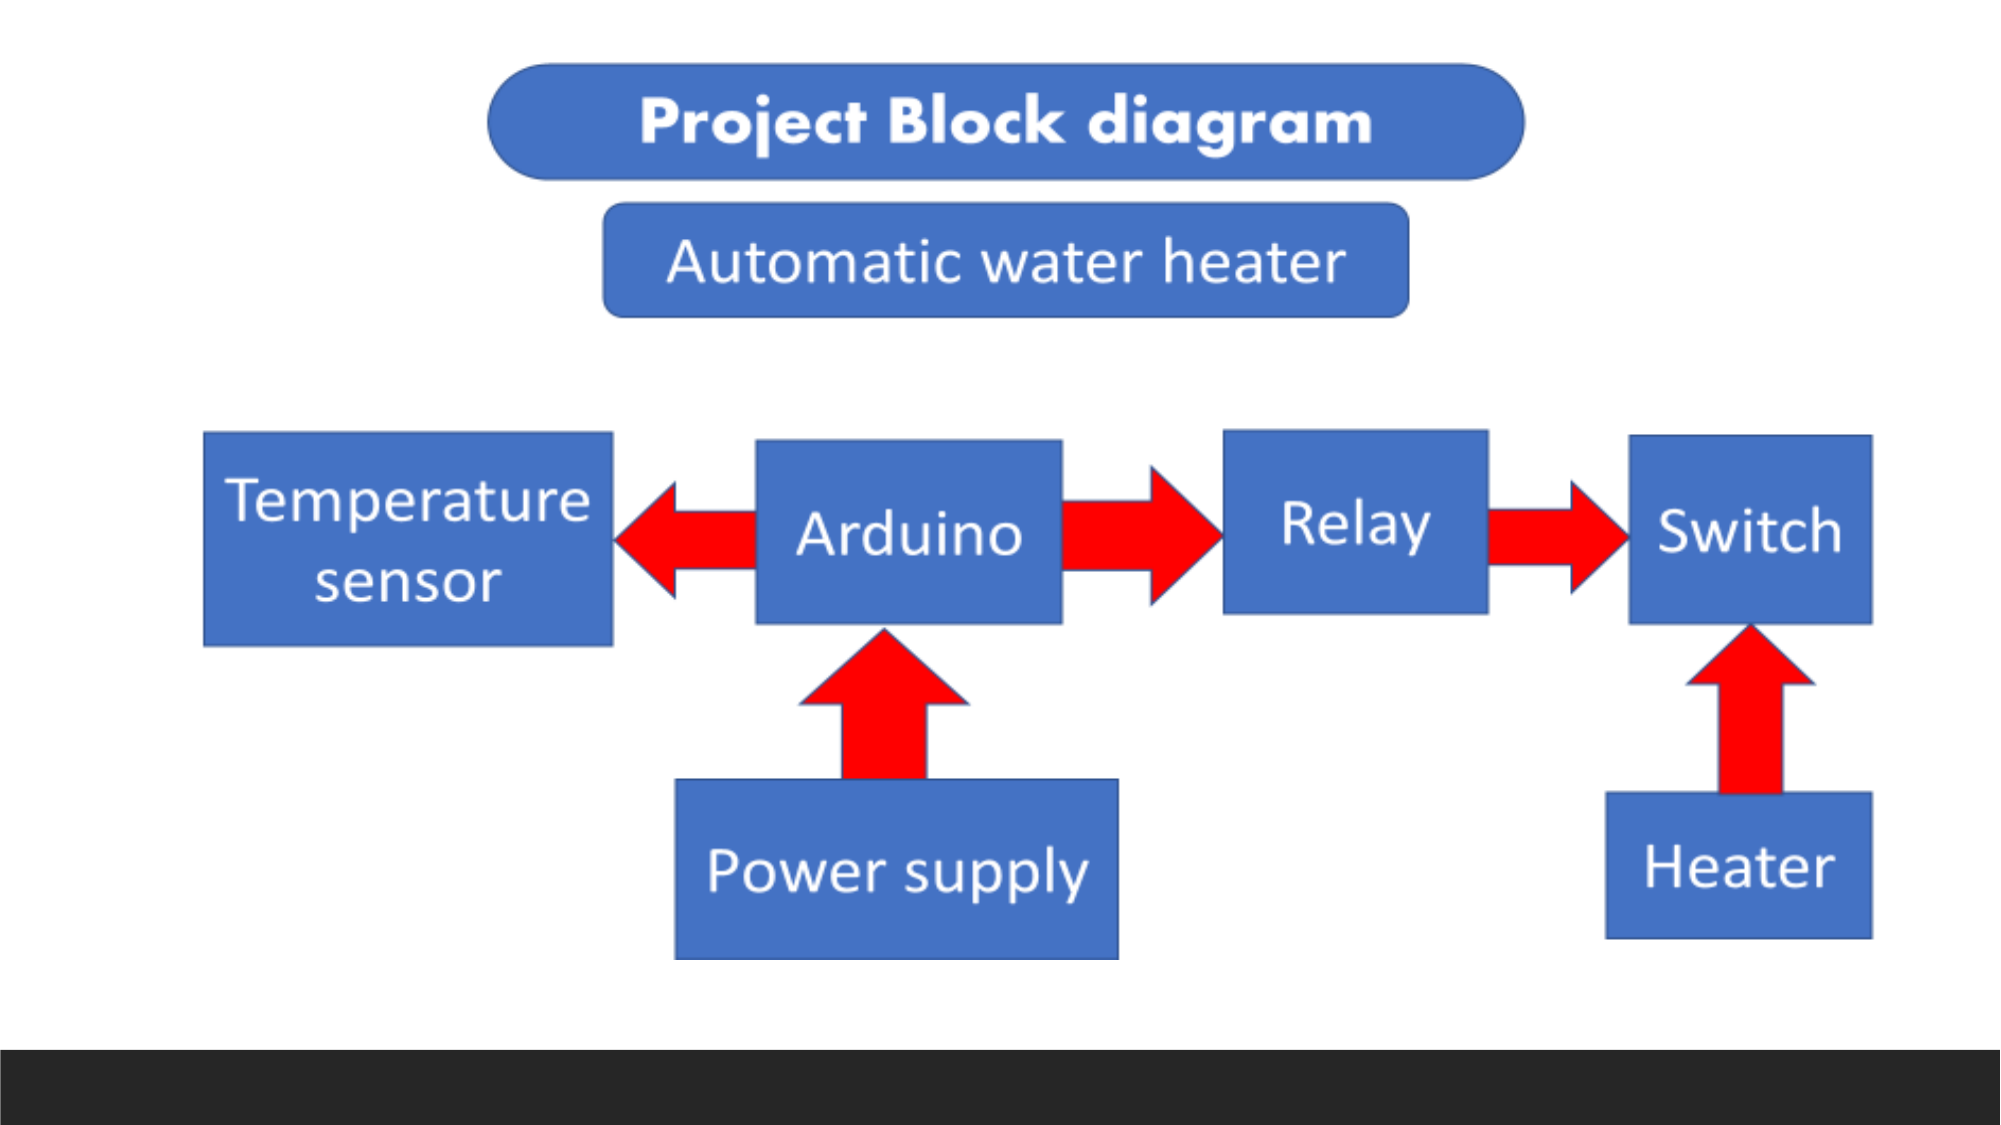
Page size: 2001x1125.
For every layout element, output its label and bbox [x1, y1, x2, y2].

picture [191, 55, 1887, 961]
